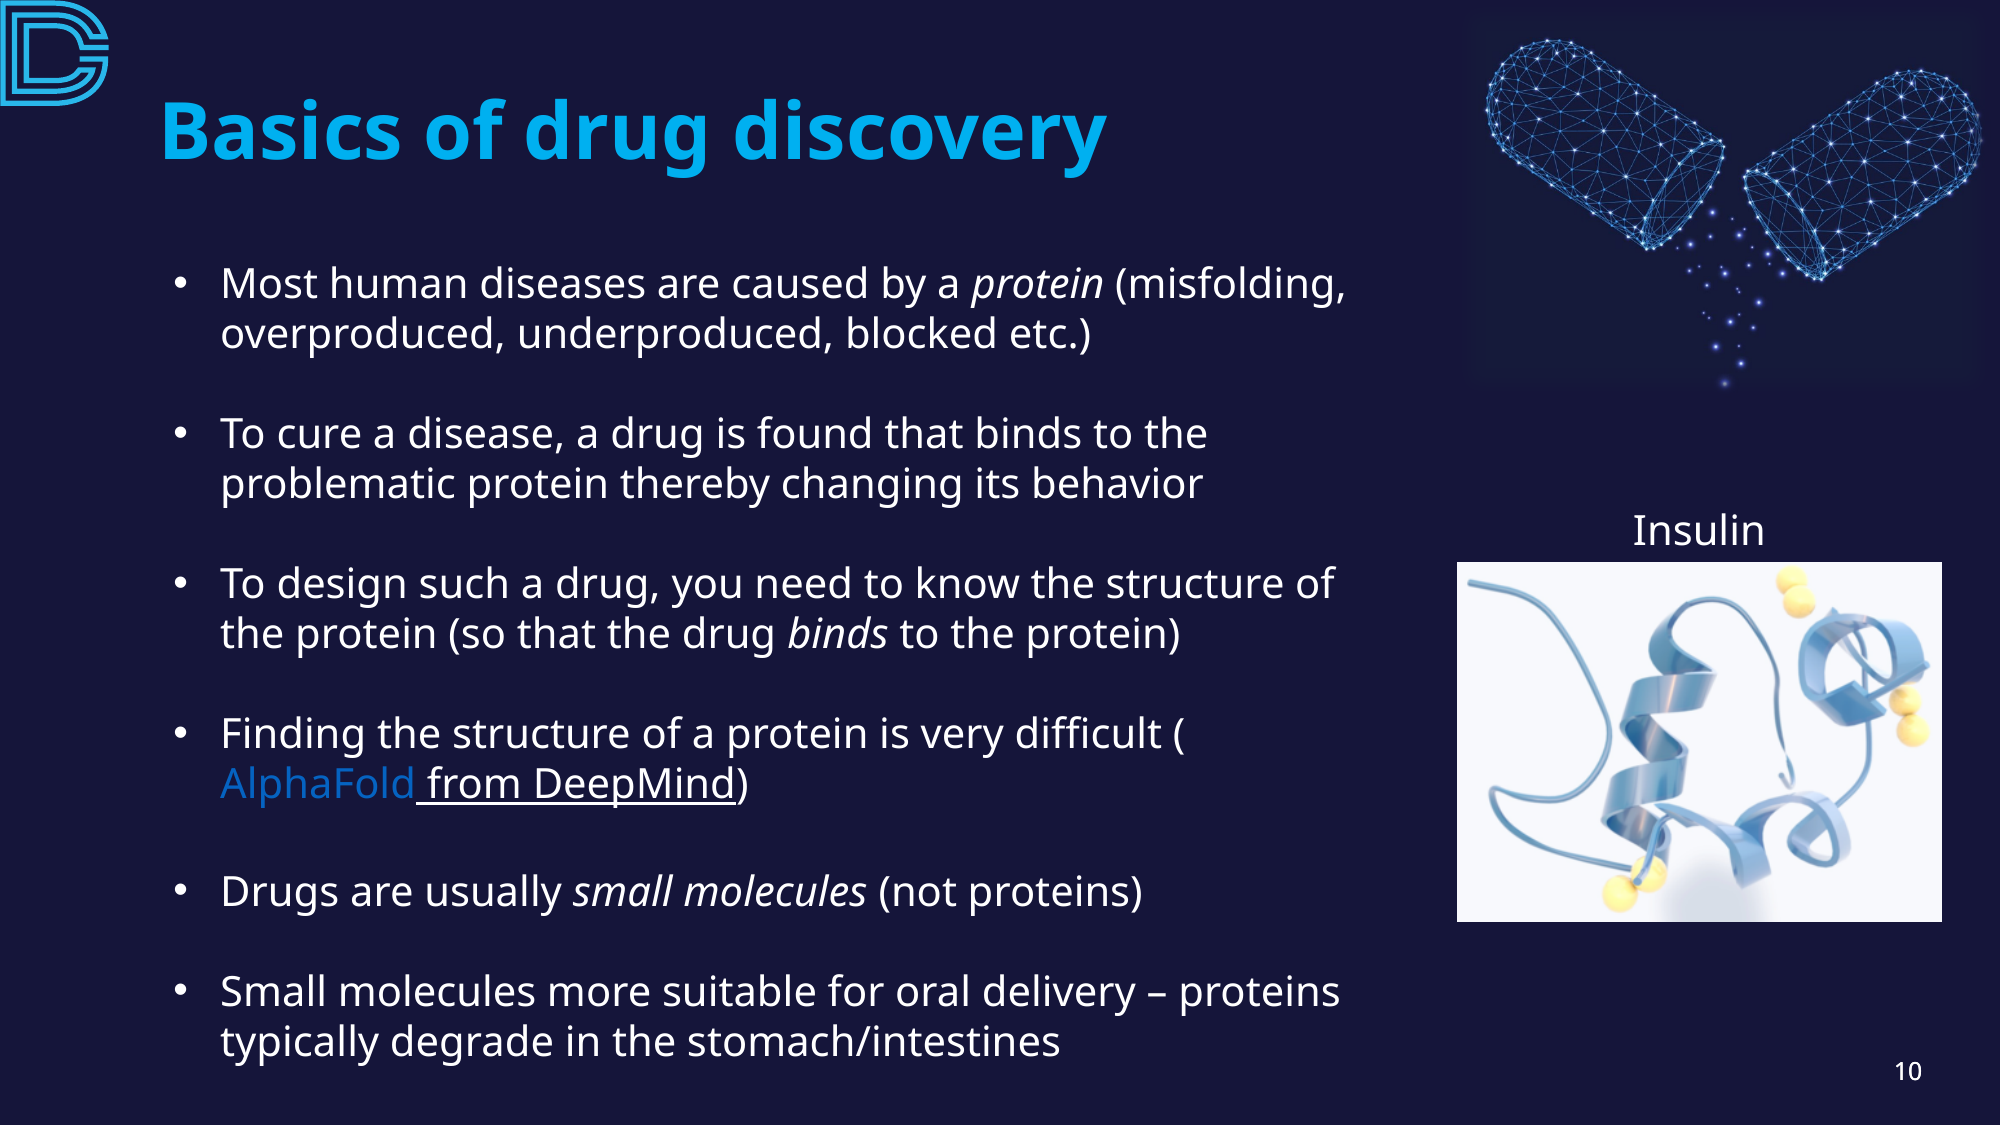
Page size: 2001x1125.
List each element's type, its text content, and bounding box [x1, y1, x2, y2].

title Basics of drug discovery [158, 91, 1446, 178]
text_box Most human diseases are caused by a protein (misfolding, overproduced, underproduced, blocked etc.) To cure a disease, a drug is found that binds to the problematic protein thereby changing its behavior To design such a drug, you need to know the structure of the protein (so that the drug binds to the protein) Finding the structure of a protein is very difficult (AlphaFold from DeepMind) Drugs are usually small molecules (not proteins) Small molecules more suitable for oral delivery – proteins typically degrade in the stomach/intestines [158, 249, 1371, 1072]
slide_number 10 [1472, 1057, 1923, 1088]
text_box Insulin [1618, 496, 1842, 560]
picture [1457, 561, 1943, 922]
picture [1451, 0, 1996, 402]
